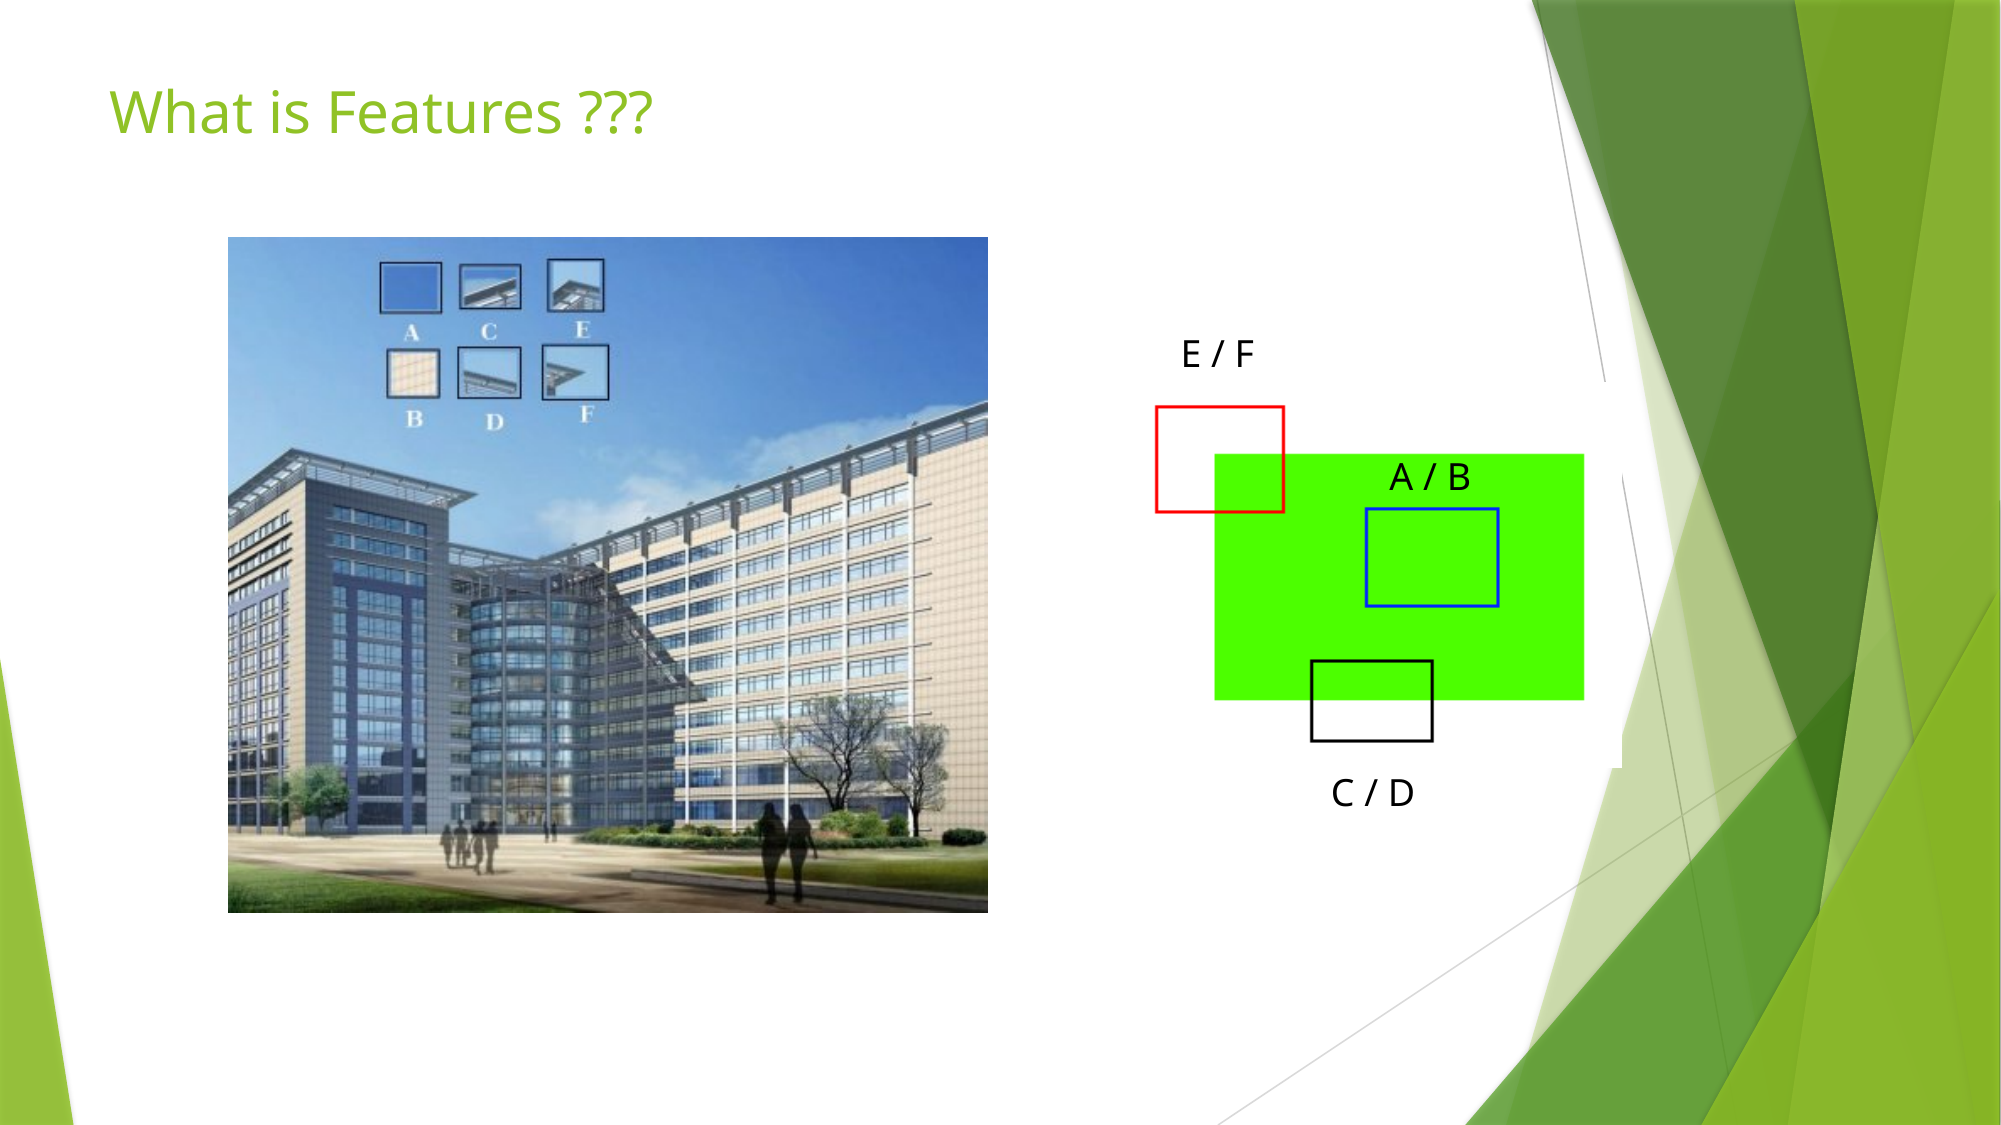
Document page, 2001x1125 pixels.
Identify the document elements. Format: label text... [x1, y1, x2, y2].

text_box E / F [1135, 322, 1300, 381]
title What is Features ??? [94, 68, 1505, 180]
text_box C / D [1292, 777, 1455, 821]
picture [227, 236, 989, 914]
picture [1134, 382, 1622, 768]
